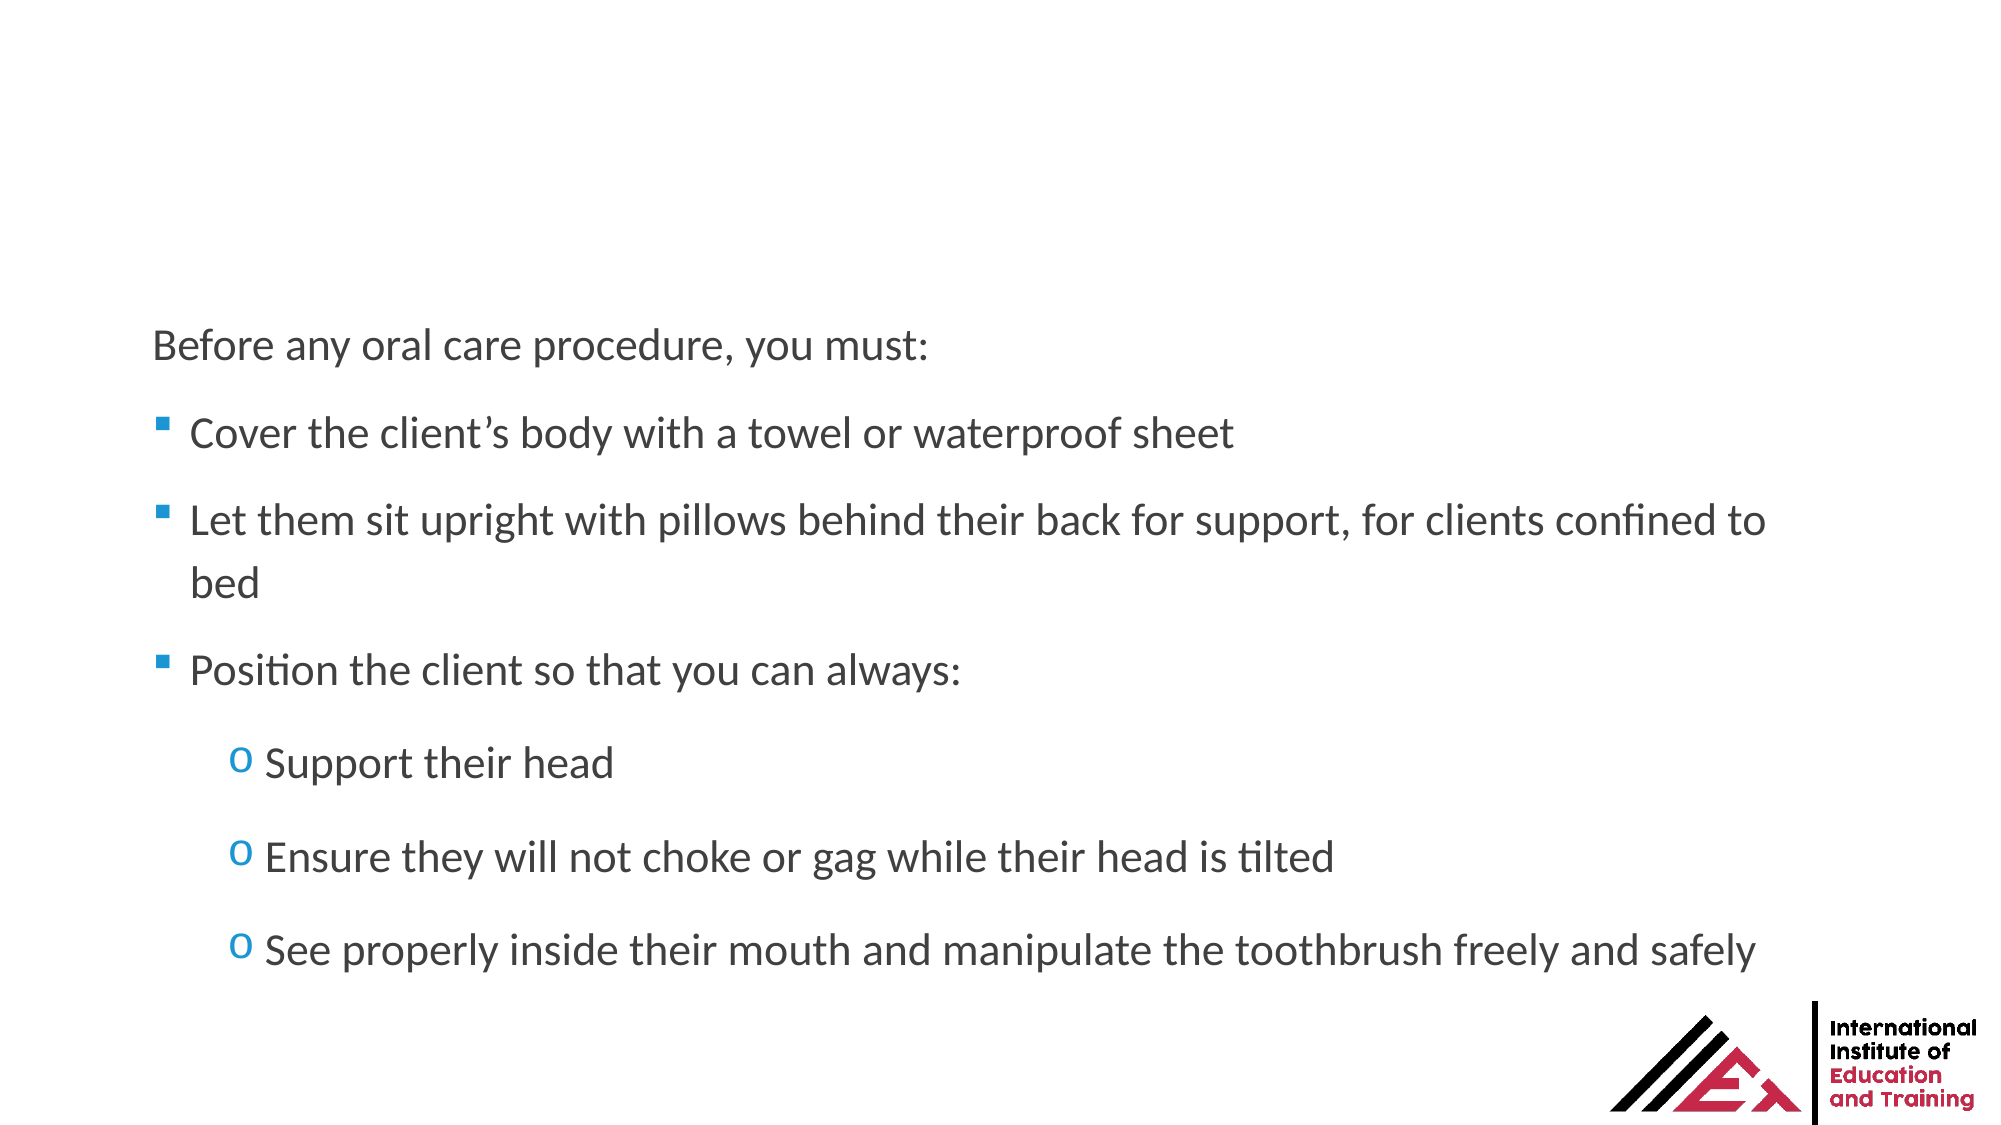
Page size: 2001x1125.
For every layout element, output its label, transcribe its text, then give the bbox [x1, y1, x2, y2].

list Before any oral care procedure, you must: Cover the client’s body with a towel or waterproof sheet Let them sit upright with pillows behind their back for support, for clients confined to bed Position the client so that you can always: Support their head Ensure they will not choke or gag while their head is tilted See properly inside their mouth and manipulate the toothbrush freely and safely [137, 299, 1793, 1014]
picture [1609, 1001, 1976, 1125]
